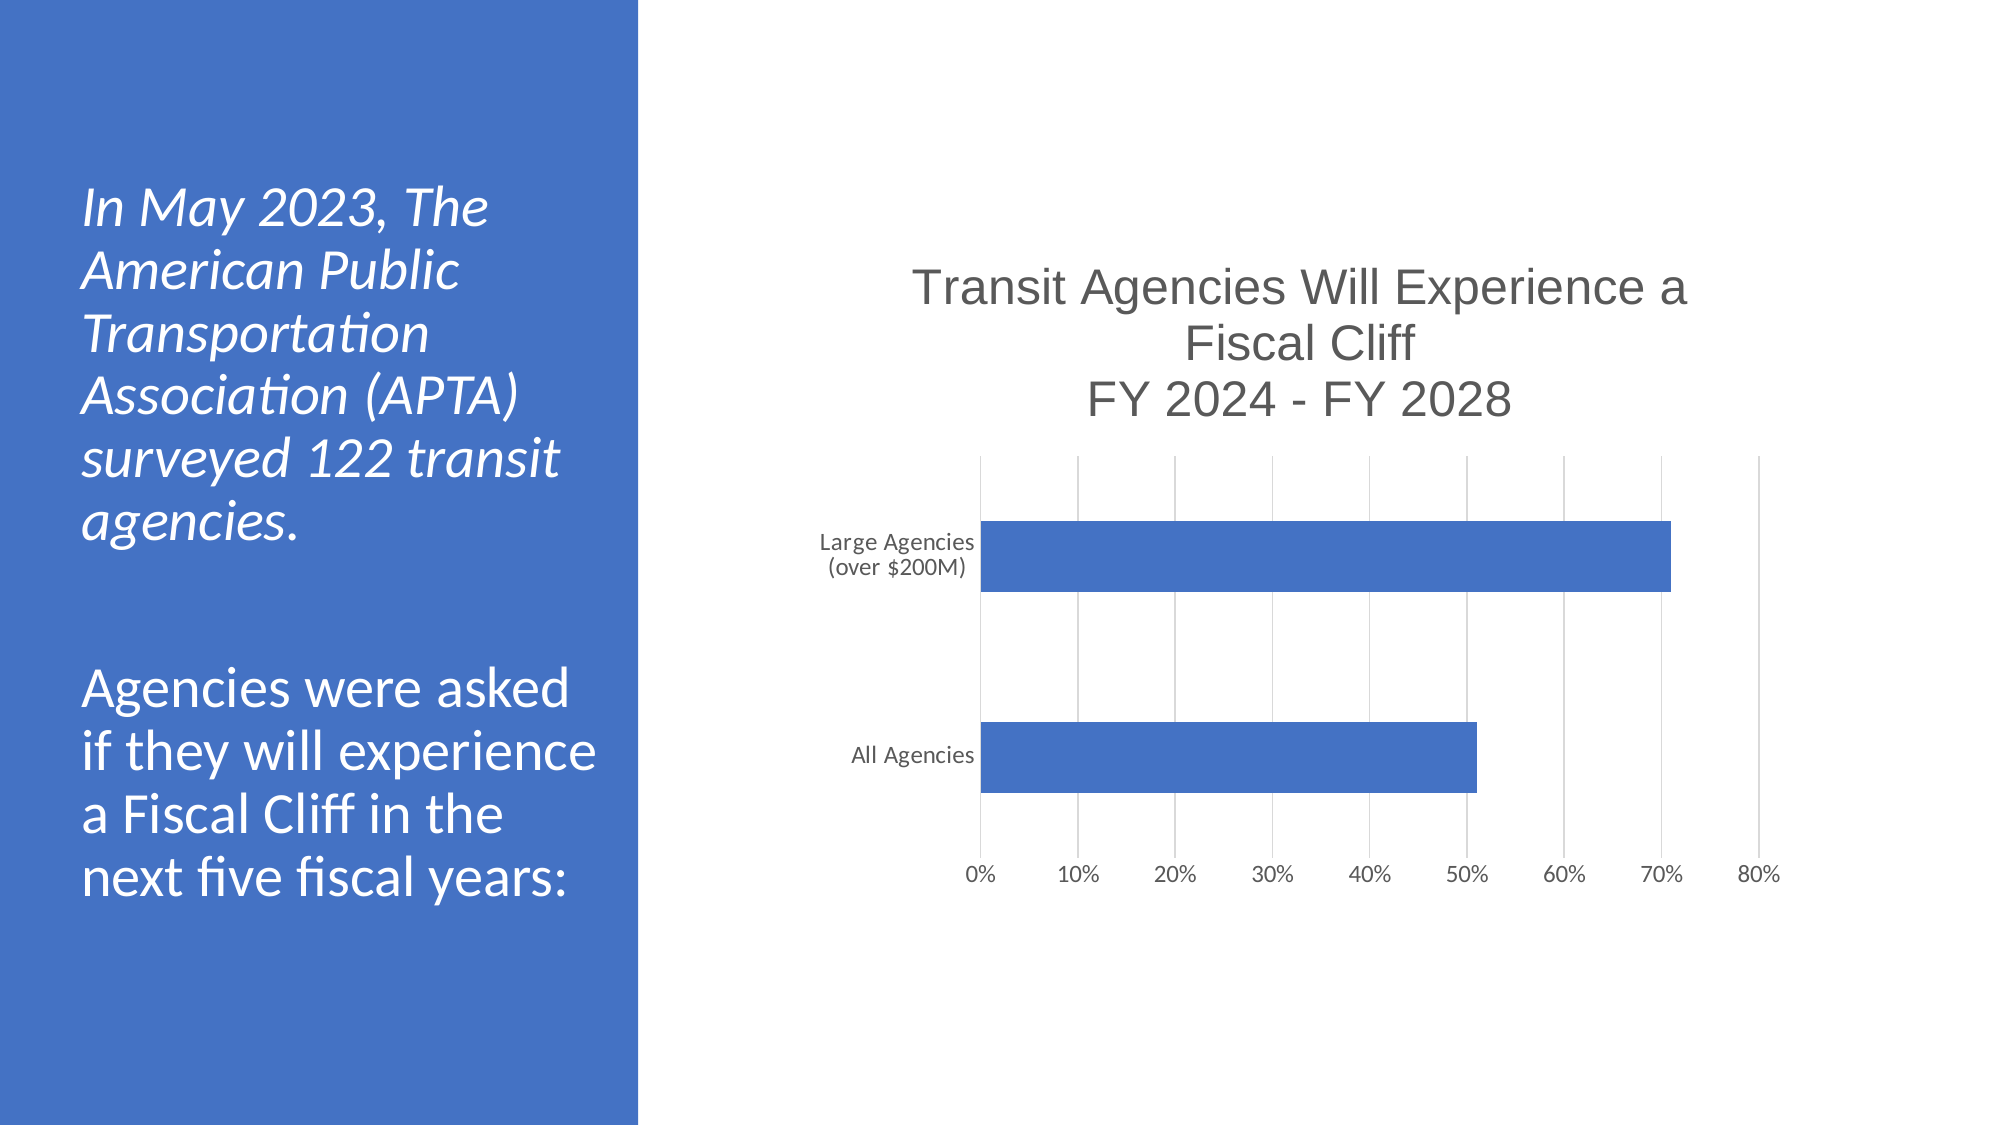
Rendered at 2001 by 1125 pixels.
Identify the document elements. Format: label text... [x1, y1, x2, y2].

text_box [0, 0, 639, 1125]
text_box In May 2023, The American Public Transportation Association (APTA) surveyed 122 transit agencies. Agencies were asked if they will experience a Fiscal Cliff in the next five fiscal years: [65, 168, 615, 957]
chart [799, 222, 1800, 903]
